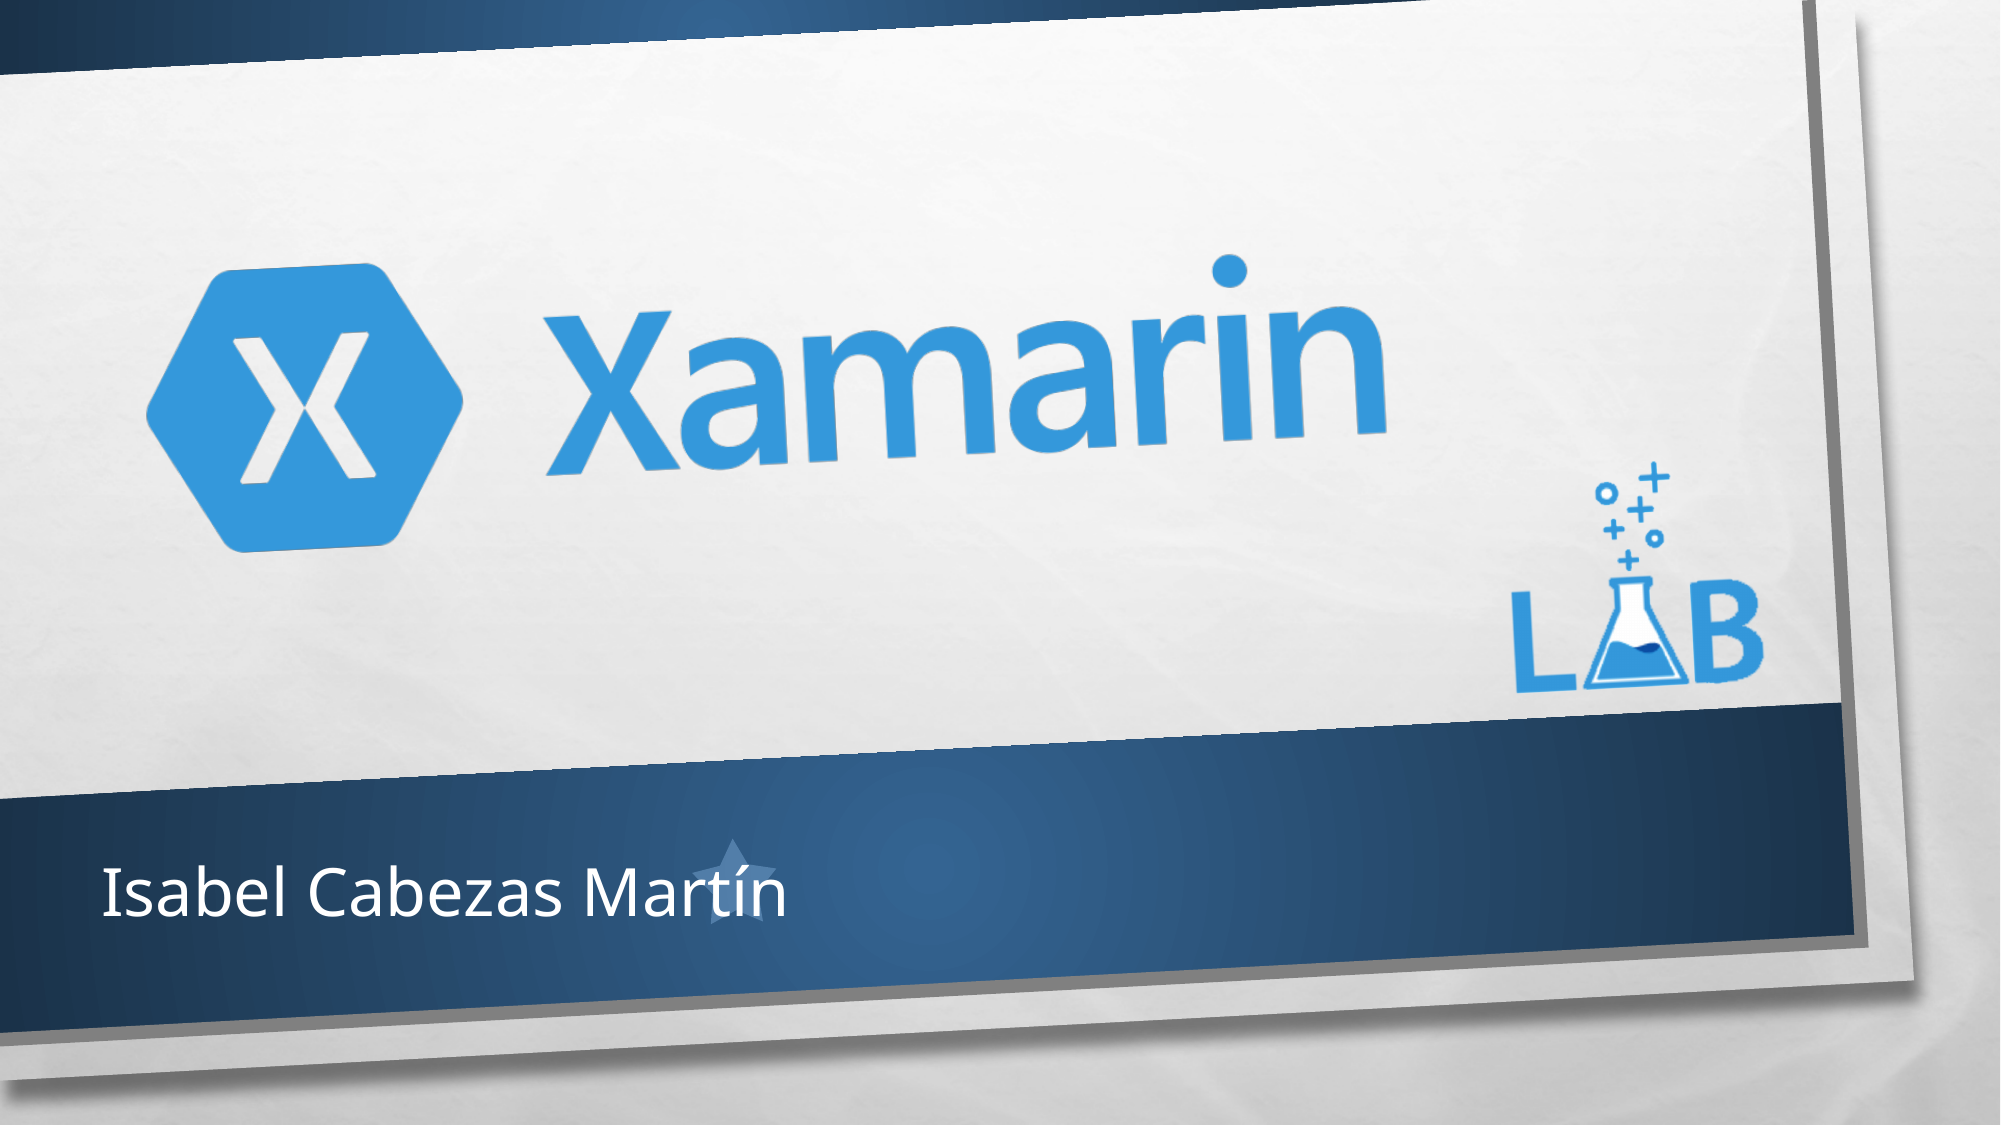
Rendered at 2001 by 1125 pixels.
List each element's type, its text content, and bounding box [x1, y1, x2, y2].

text_box Isabel Cabezas Martín [86, 842, 805, 938]
picture [2, 32, 1872, 770]
